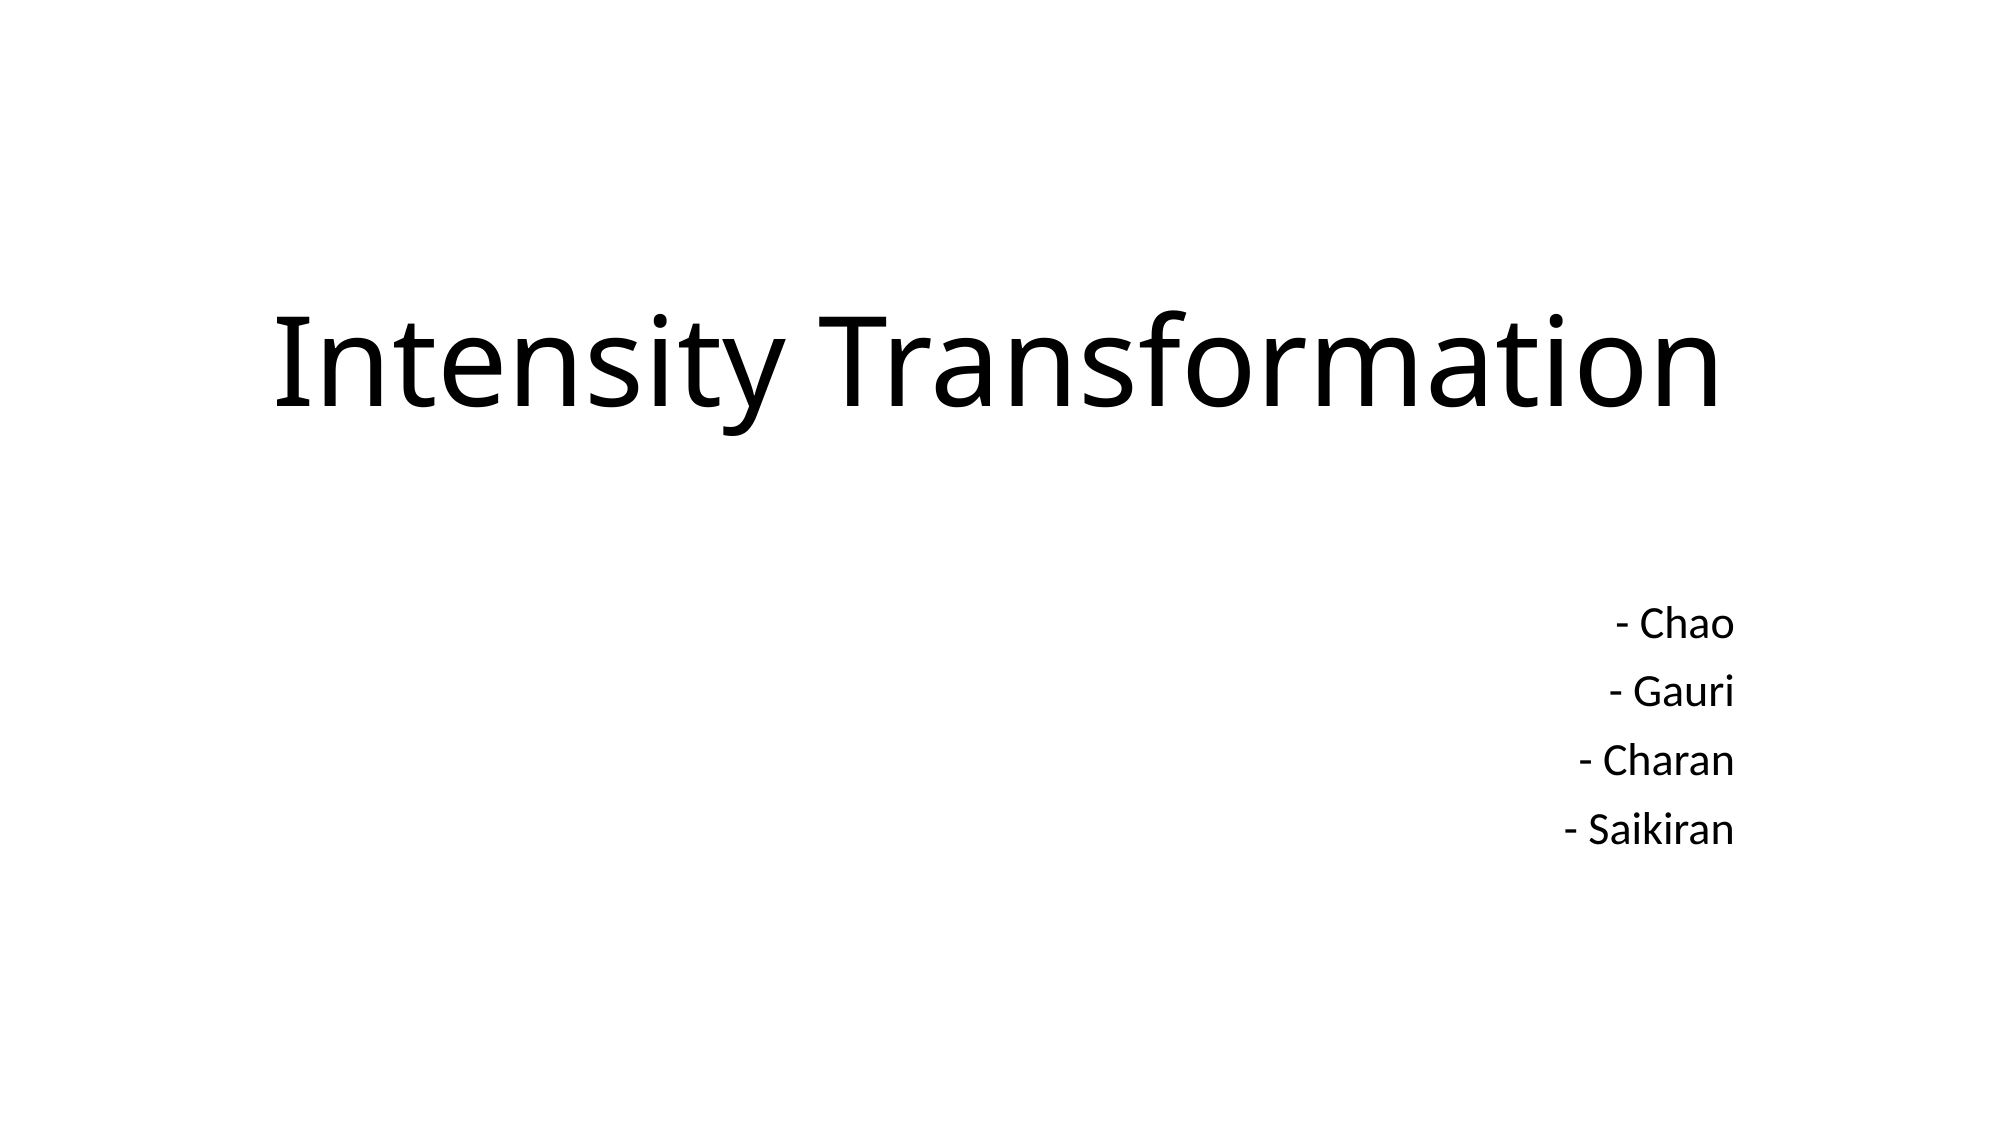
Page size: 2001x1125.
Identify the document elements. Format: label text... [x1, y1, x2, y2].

subtitle - Chao - Gauri - Charan - Saikiran [249, 590, 1750, 863]
title Intensity Transformation [249, 184, 1750, 576]
